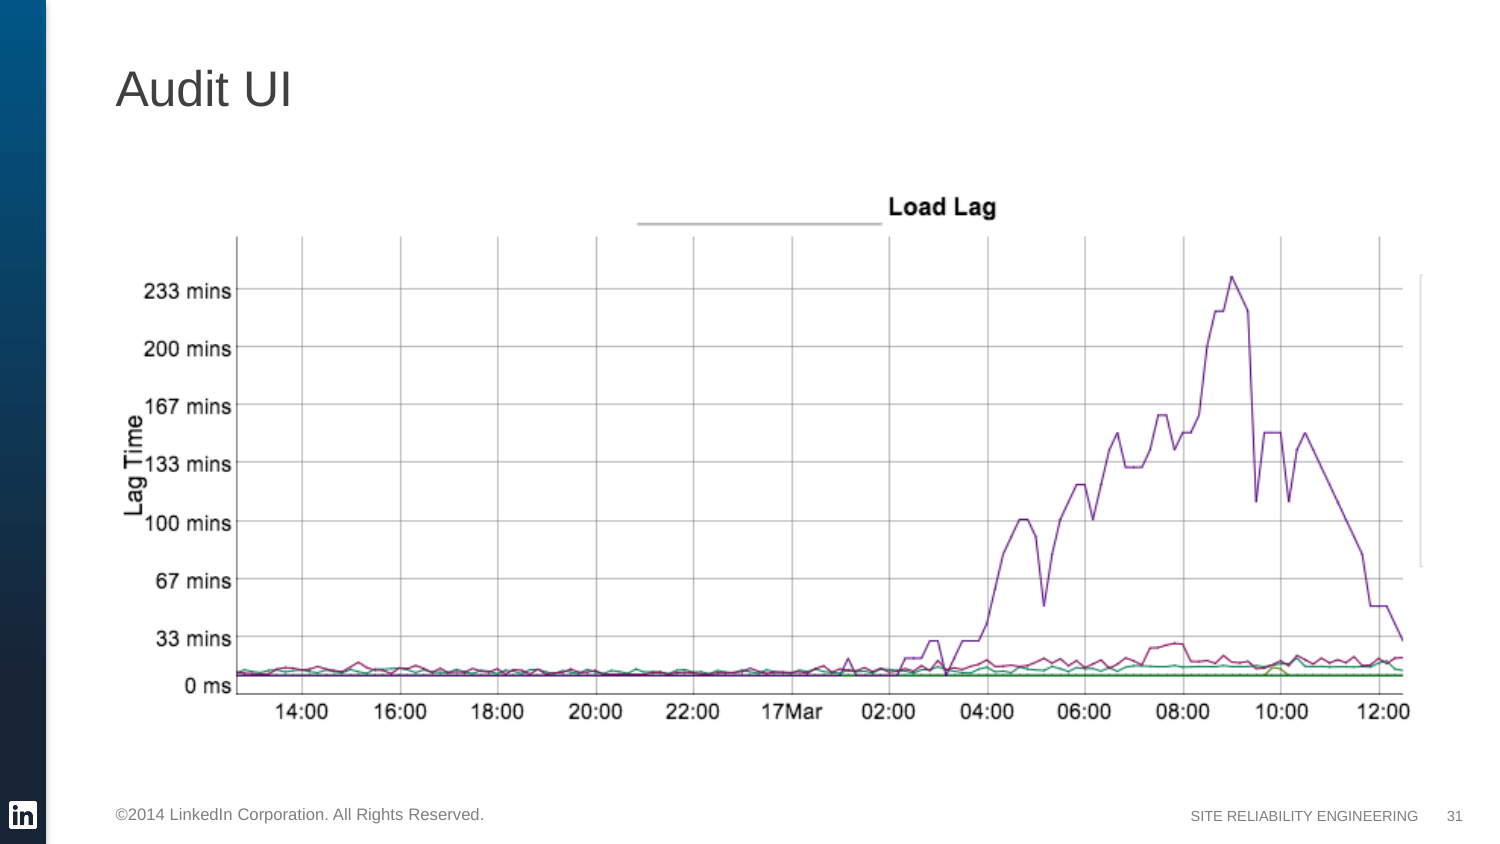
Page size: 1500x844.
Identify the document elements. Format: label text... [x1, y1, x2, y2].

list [115, 163, 1423, 750]
picture [9, 801, 37, 829]
slide_number 31 [1112, 801, 1463, 830]
title Audit UI [115, 24, 1422, 149]
